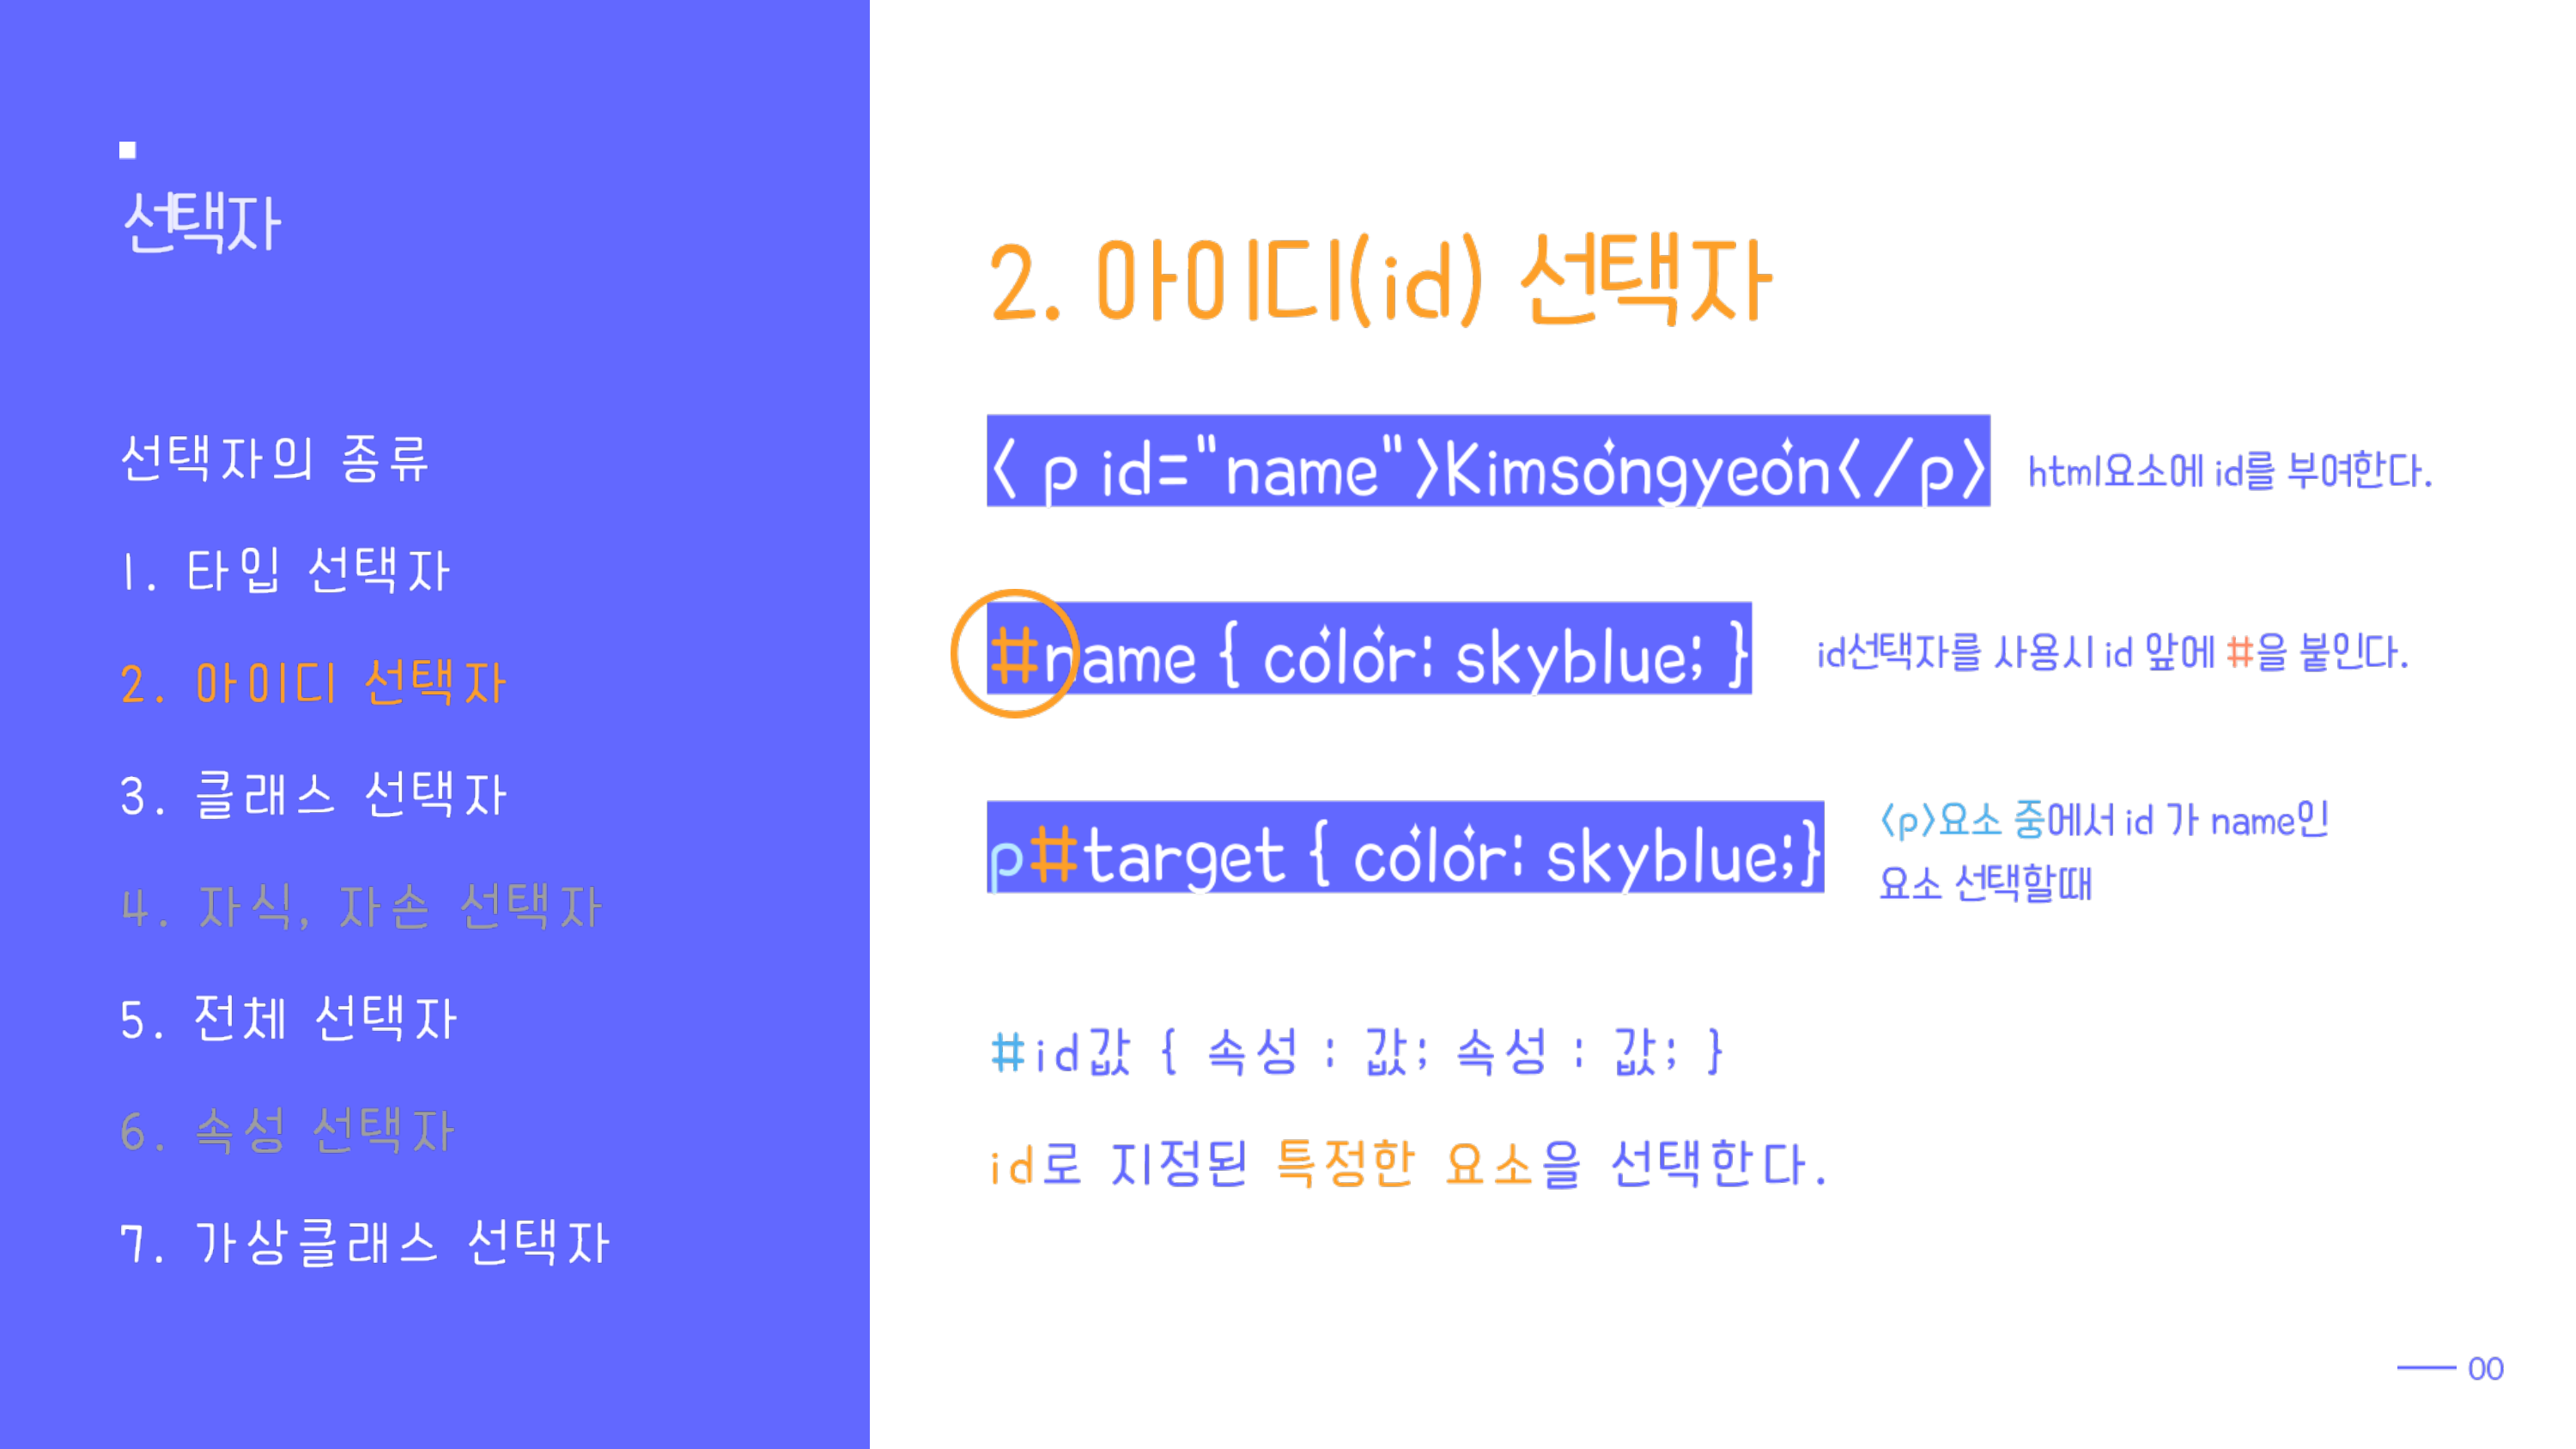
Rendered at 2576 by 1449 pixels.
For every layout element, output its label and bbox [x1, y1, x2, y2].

picture [111, 409, 635, 1293]
picture [1809, 611, 2428, 692]
text_box [0, 0, 870, 1449]
text_box [2397, 1361, 2457, 1375]
text_box [951, 589, 1080, 718]
picture [2464, 1342, 2518, 1395]
picture [975, 583, 1784, 731]
text_box [119, 142, 137, 155]
picture [971, 180, 1822, 378]
picture [975, 396, 2451, 544]
picture [1872, 779, 2348, 923]
picture [981, 1003, 1850, 1214]
picture [975, 781, 1856, 931]
picture [111, 155, 316, 288]
